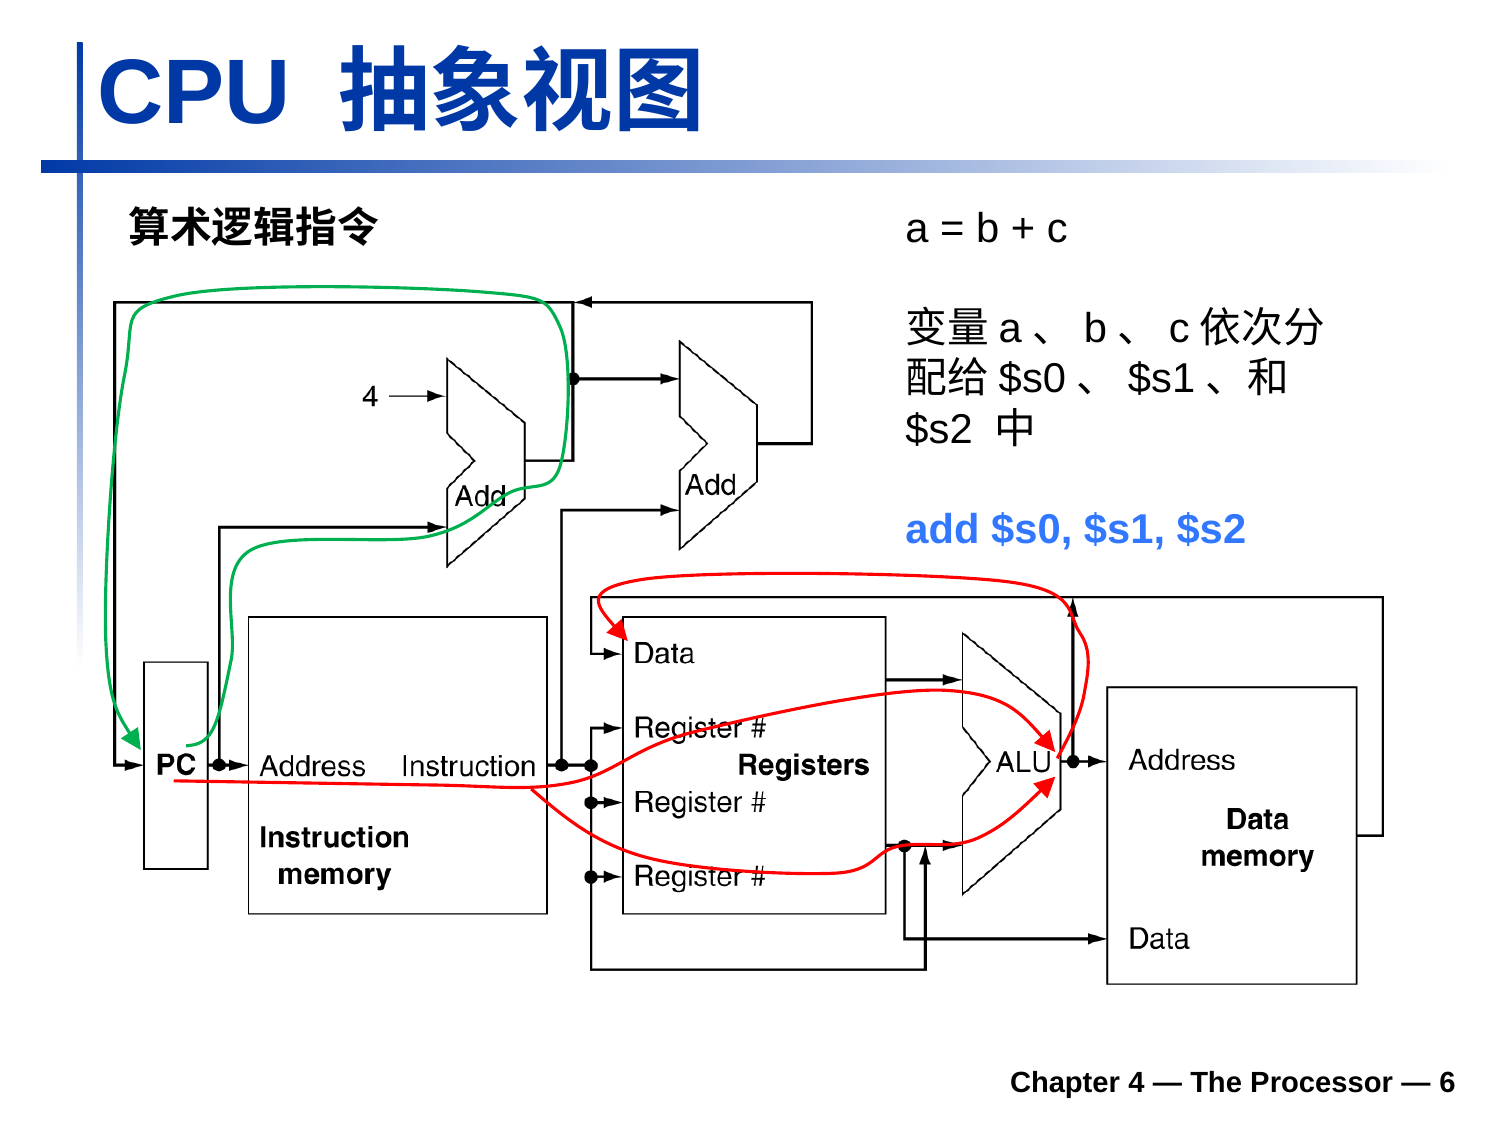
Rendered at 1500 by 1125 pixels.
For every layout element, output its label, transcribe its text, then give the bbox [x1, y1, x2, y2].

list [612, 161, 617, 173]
text_box a = b + c 变量a、b、c依次分配给$s0、$s1、和$s2 中 add $s0, $s1, $s2 [890, 193, 1360, 294]
table_cell Yes [667, 161, 672, 173]
text_box 算术逻辑指令 [113, 193, 540, 259]
table_cell 3 [700, 161, 706, 173]
title CPU 抽象视图 [82, 23, 1468, 149]
table_cell 3 [722, 161, 726, 173]
footer Chapter 4 — The Processor — 6 [277, 1046, 1471, 1106]
picture [113, 296, 1384, 985]
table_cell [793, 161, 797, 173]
text_box [184, 286, 507, 294]
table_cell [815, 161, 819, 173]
